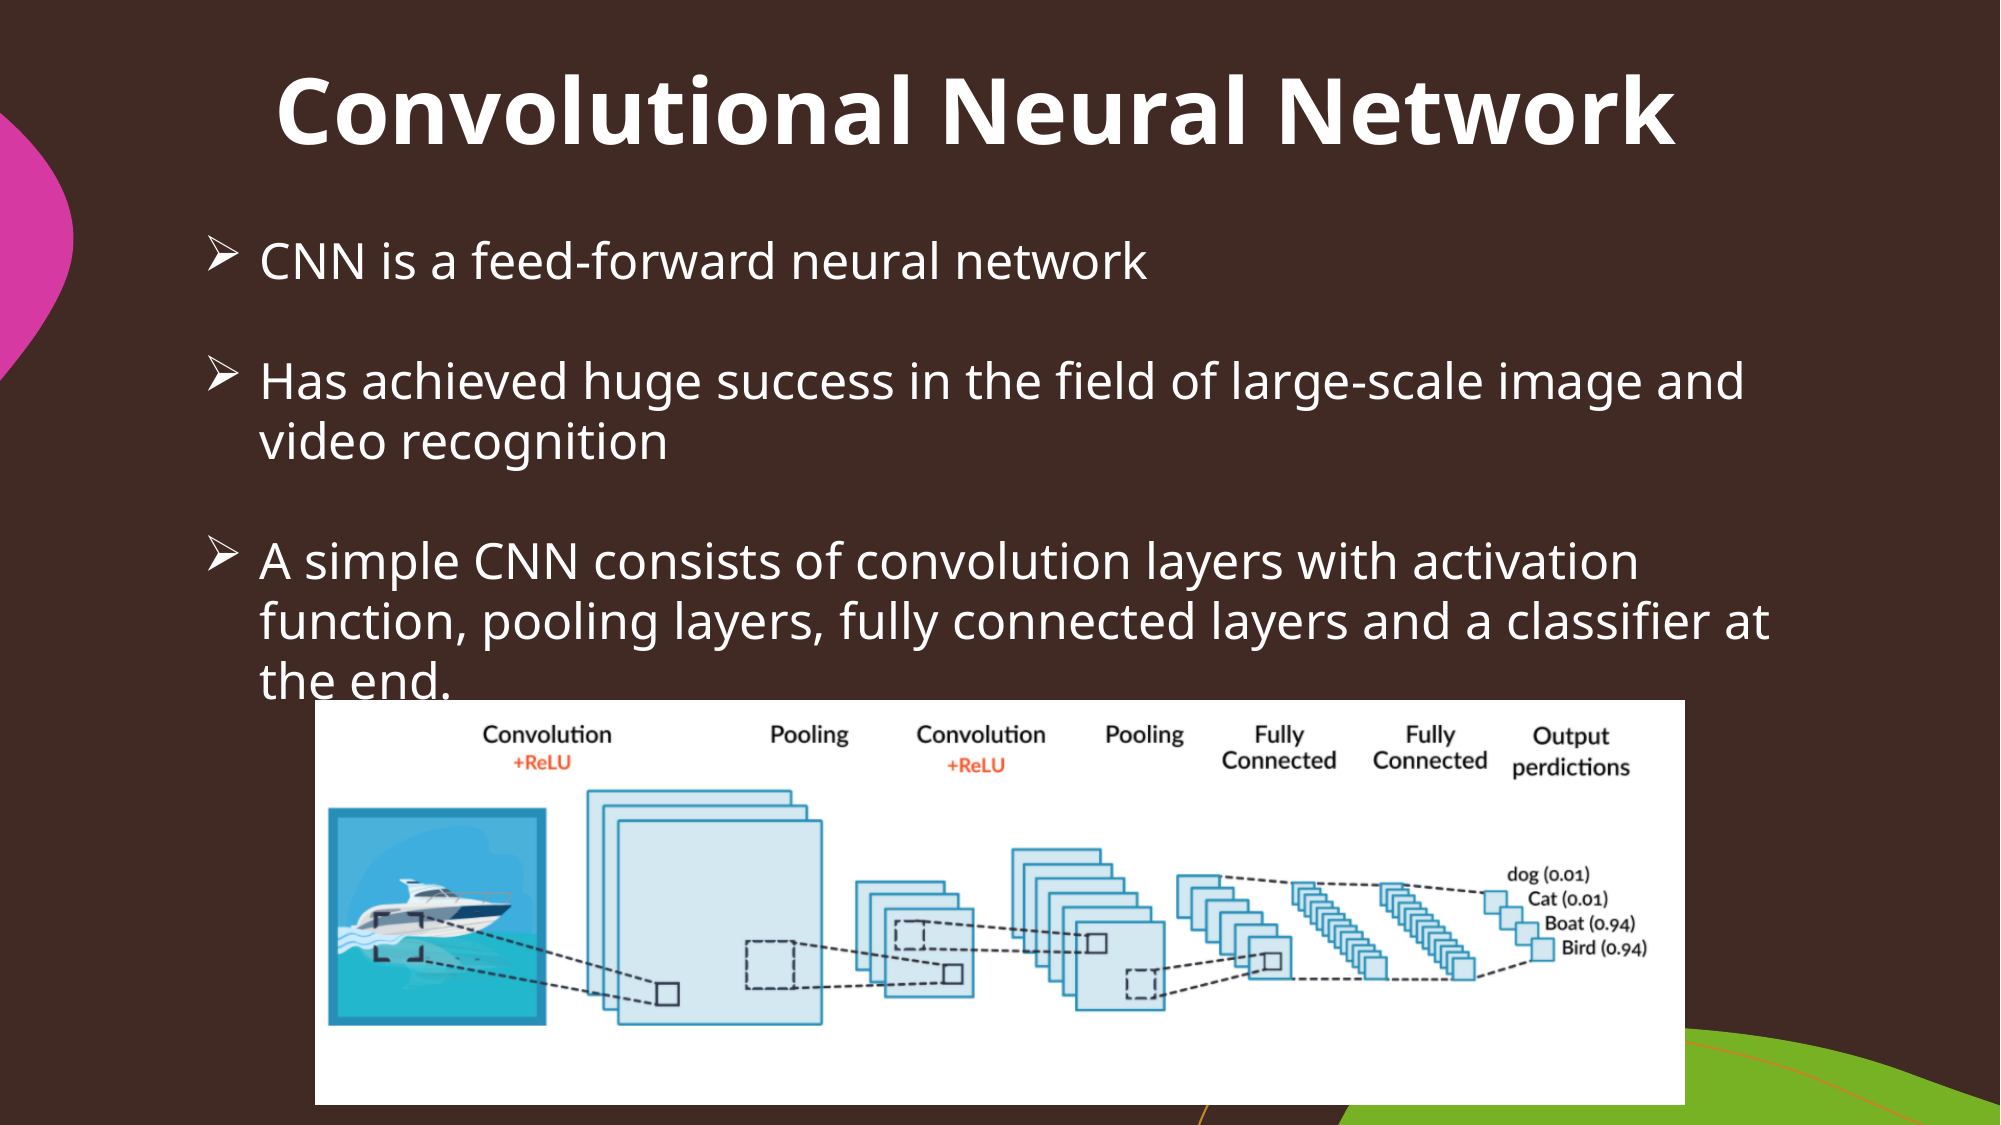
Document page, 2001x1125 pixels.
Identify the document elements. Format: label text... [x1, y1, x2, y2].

title Convolutional Neural Network [77, 7, 1875, 223]
text_box CNN is a feed-forward neural network Has achieved huge success in the field of large-scale image and video recognition A simple CNN consists of convolution layers with activation function, pooling layers, fully connected layers and a classifier at the end. [188, 222, 1875, 718]
picture [315, 700, 1685, 1105]
